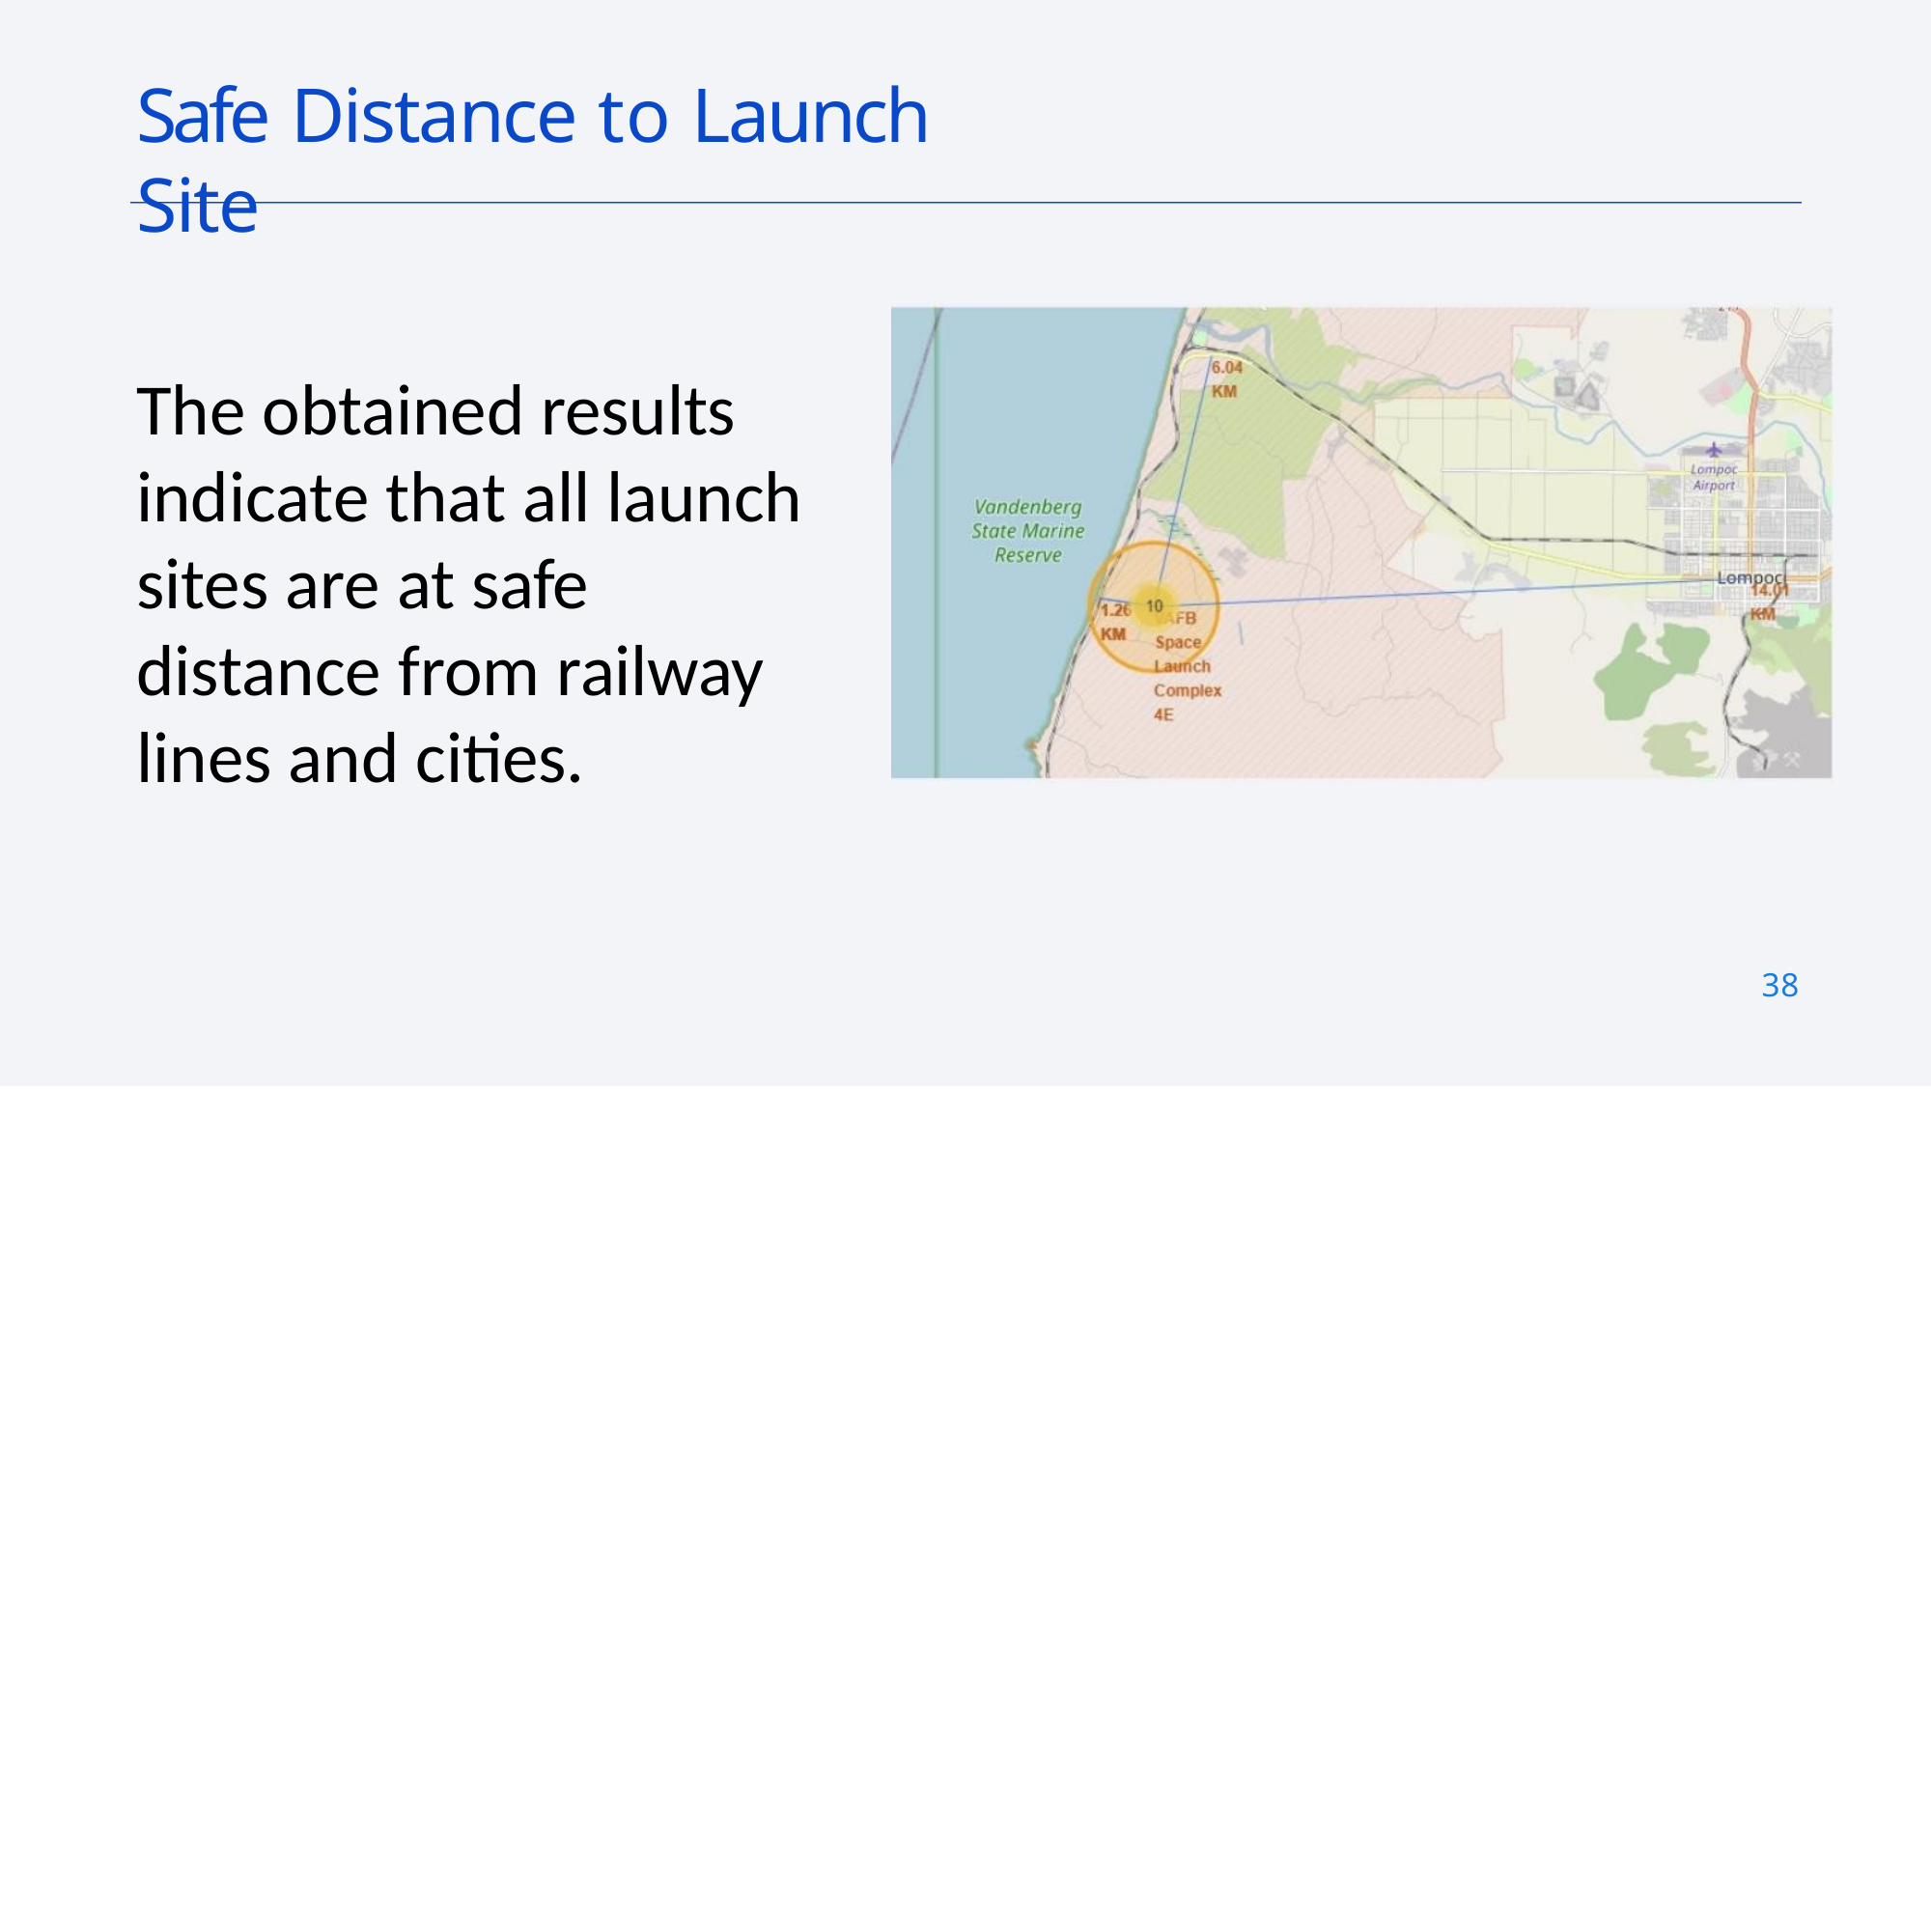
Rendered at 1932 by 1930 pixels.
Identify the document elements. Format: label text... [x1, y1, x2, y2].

slide_number 38 [1755, 966, 1808, 1930]
picture [0, 0, 1931, 1086]
title Safe Distance to Launch Site [134, 66, 1044, 391]
list The obtained results indicate that all launch sites are at safe distance from railway lines and cities. [134, 360, 805, 1468]
